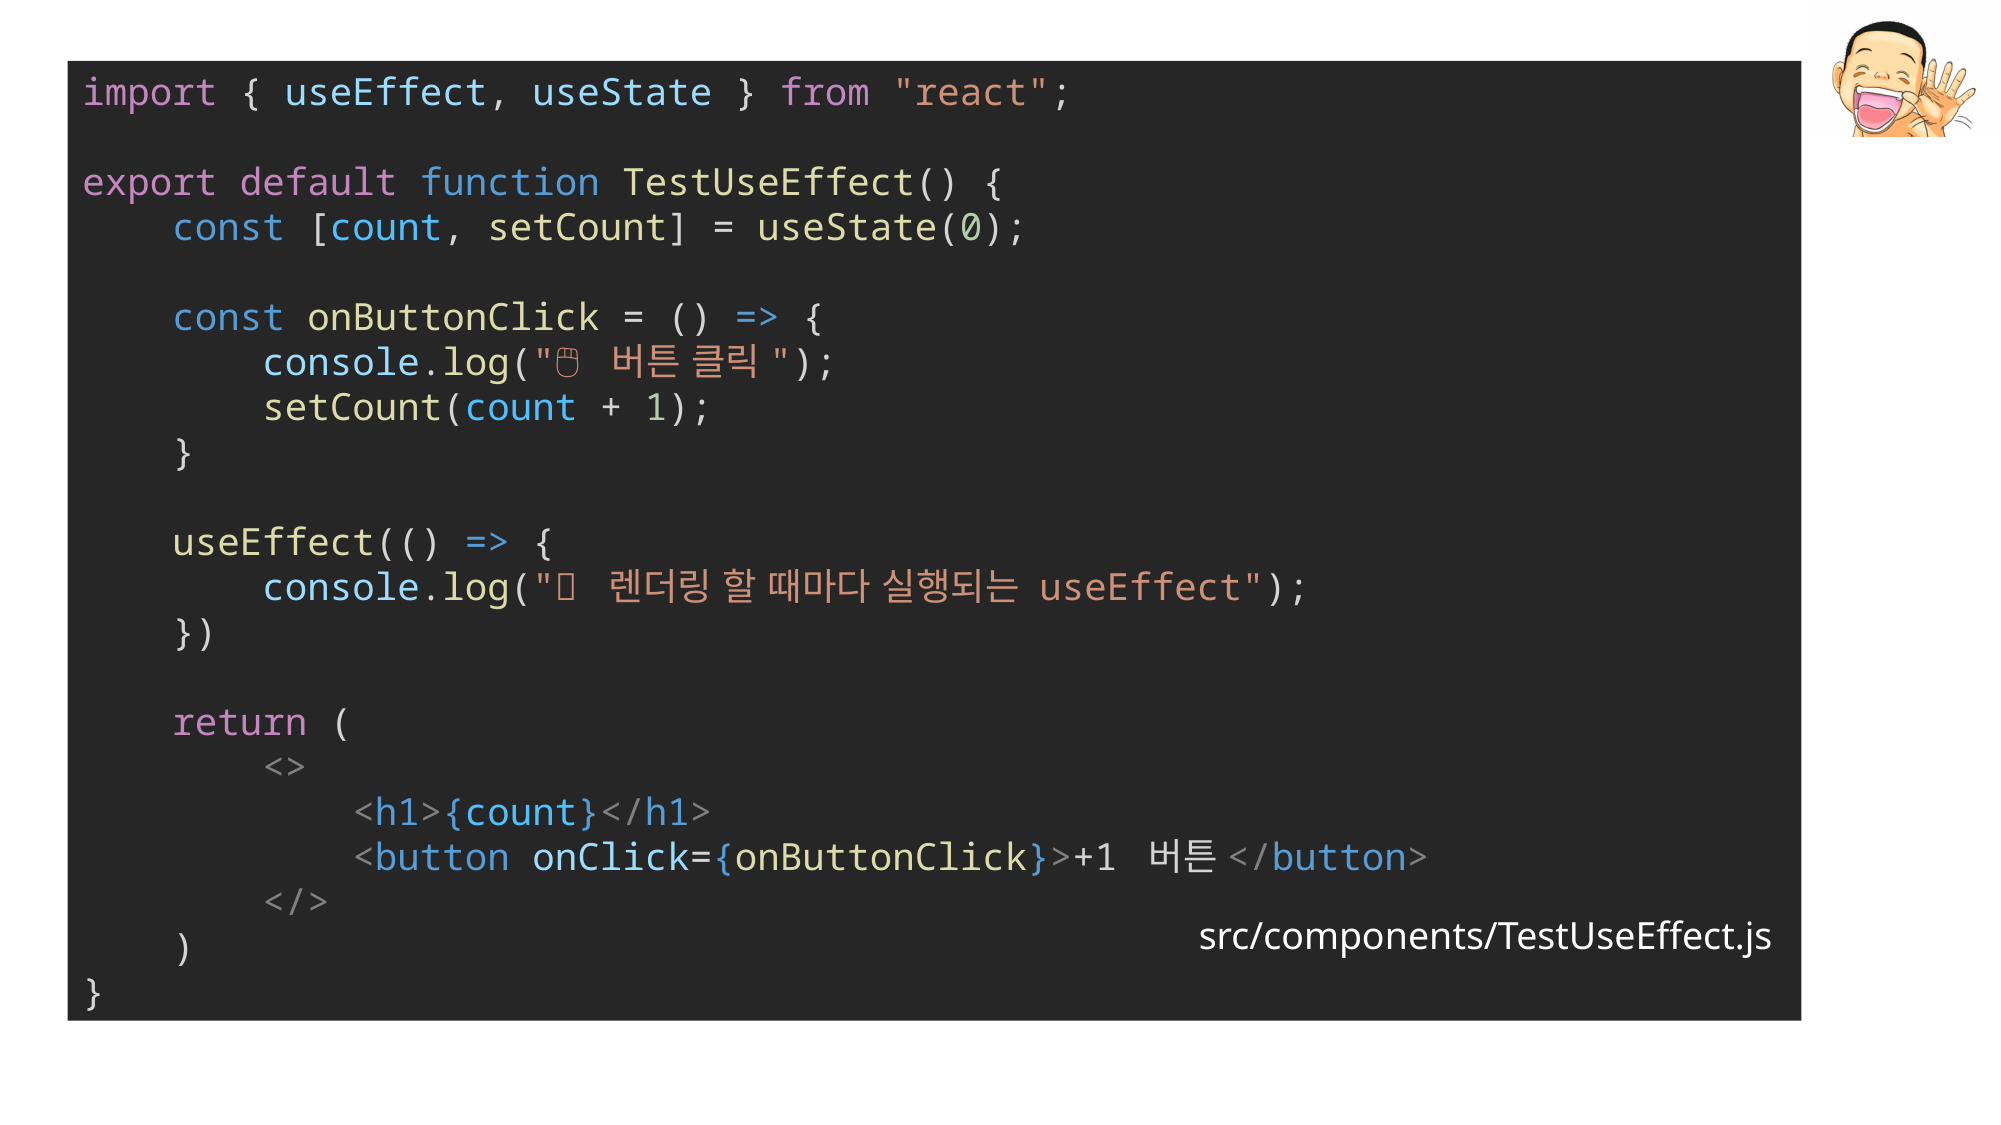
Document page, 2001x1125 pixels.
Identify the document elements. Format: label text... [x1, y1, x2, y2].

text_box src/components/TestUseEffect.js [1183, 904, 1788, 965]
text_box import { useEffect, useState } from "react"; export default function TestUseEffect() { const [count, setCount] = useState(0); const onButtonClick = () => { console.log("🖱 버튼 클릭"); setCount(count + 1); } useEffect(() => { console.log("🎨 렌더링 할 때마다 실행되는 useEffect"); }) return ( <> <h1>{count}</h1> <button onClick={onButtonClick}>+1 버튼</button> </> ) } [67, 60, 1802, 1021]
picture [1808, 0, 2000, 137]
